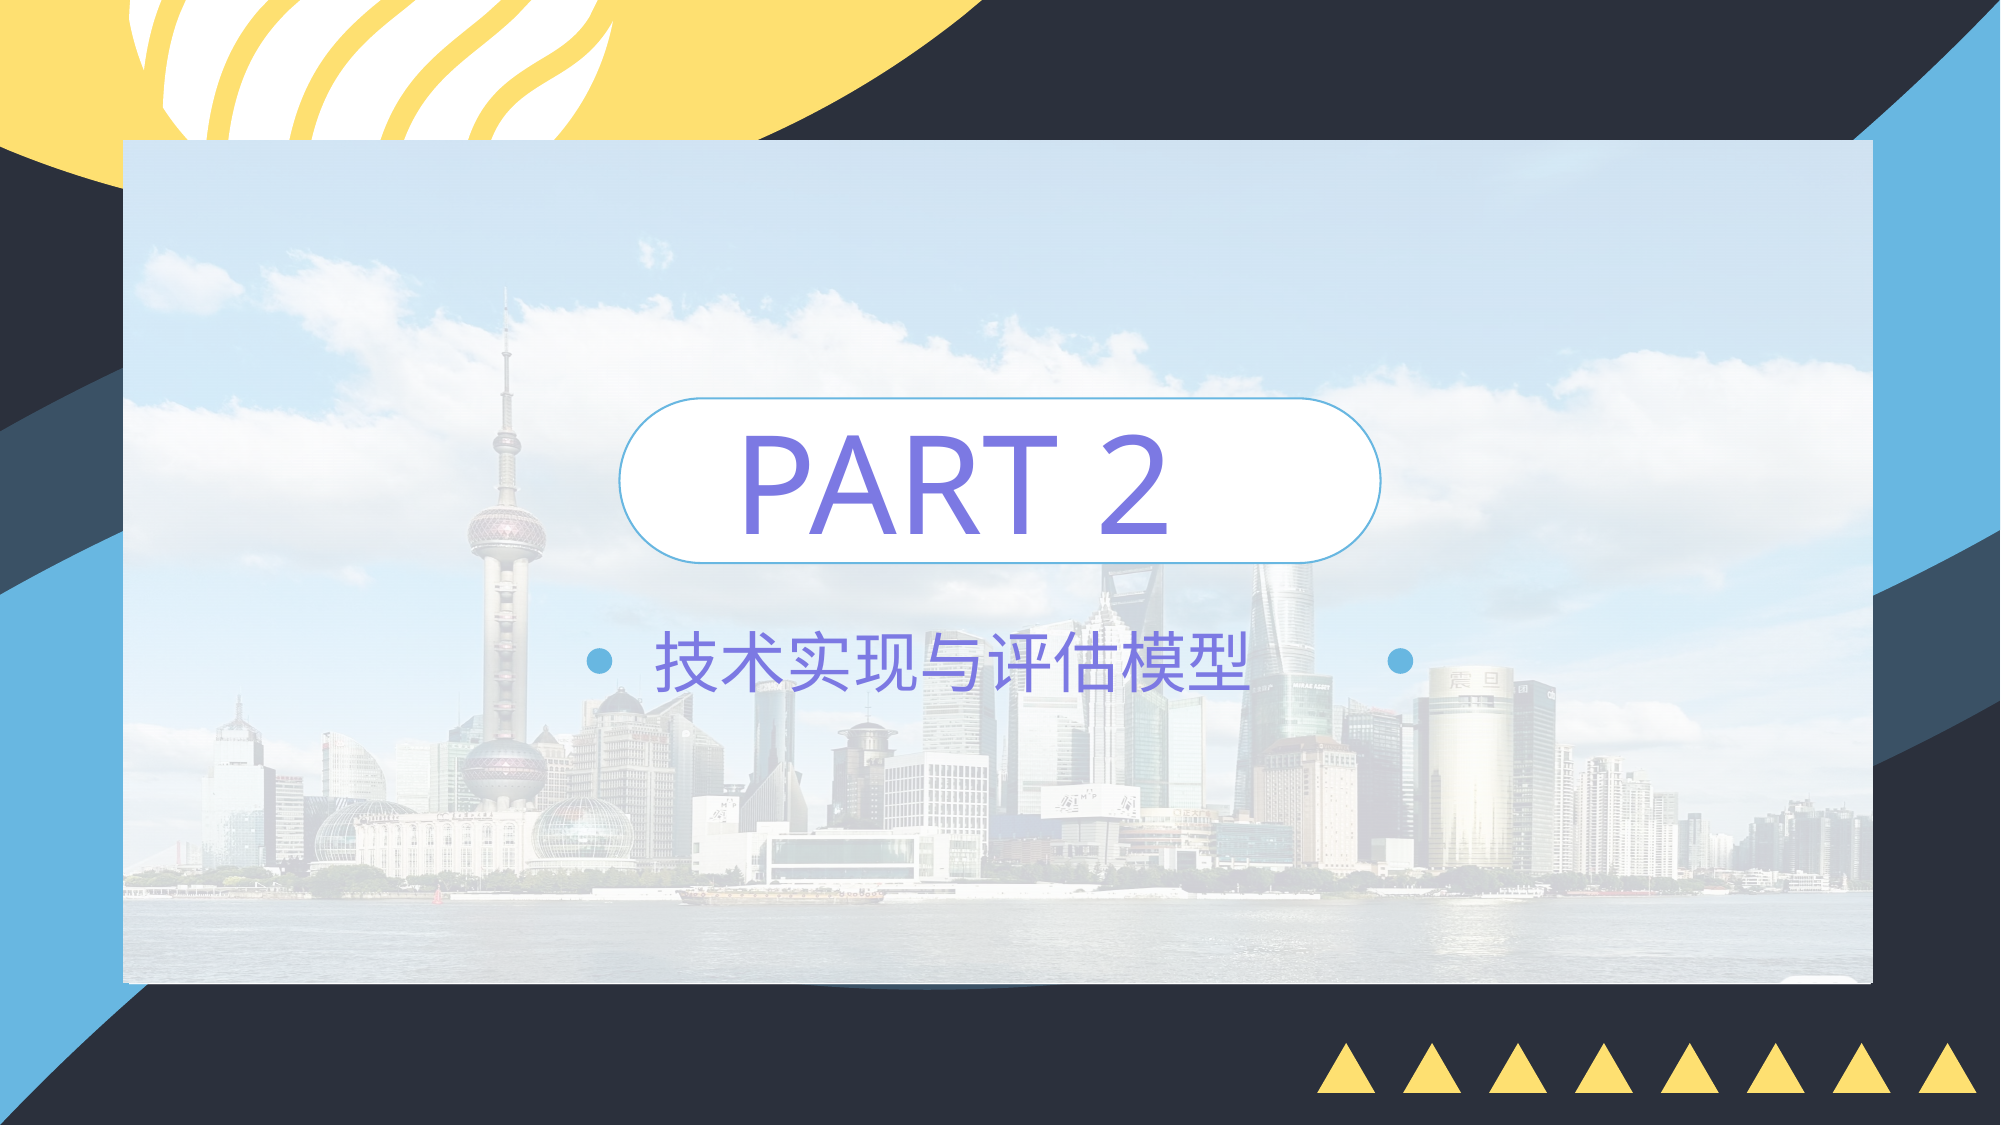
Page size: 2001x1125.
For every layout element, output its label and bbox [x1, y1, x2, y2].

picture [122, 140, 1873, 983]
text_box [586, 648, 1414, 674]
